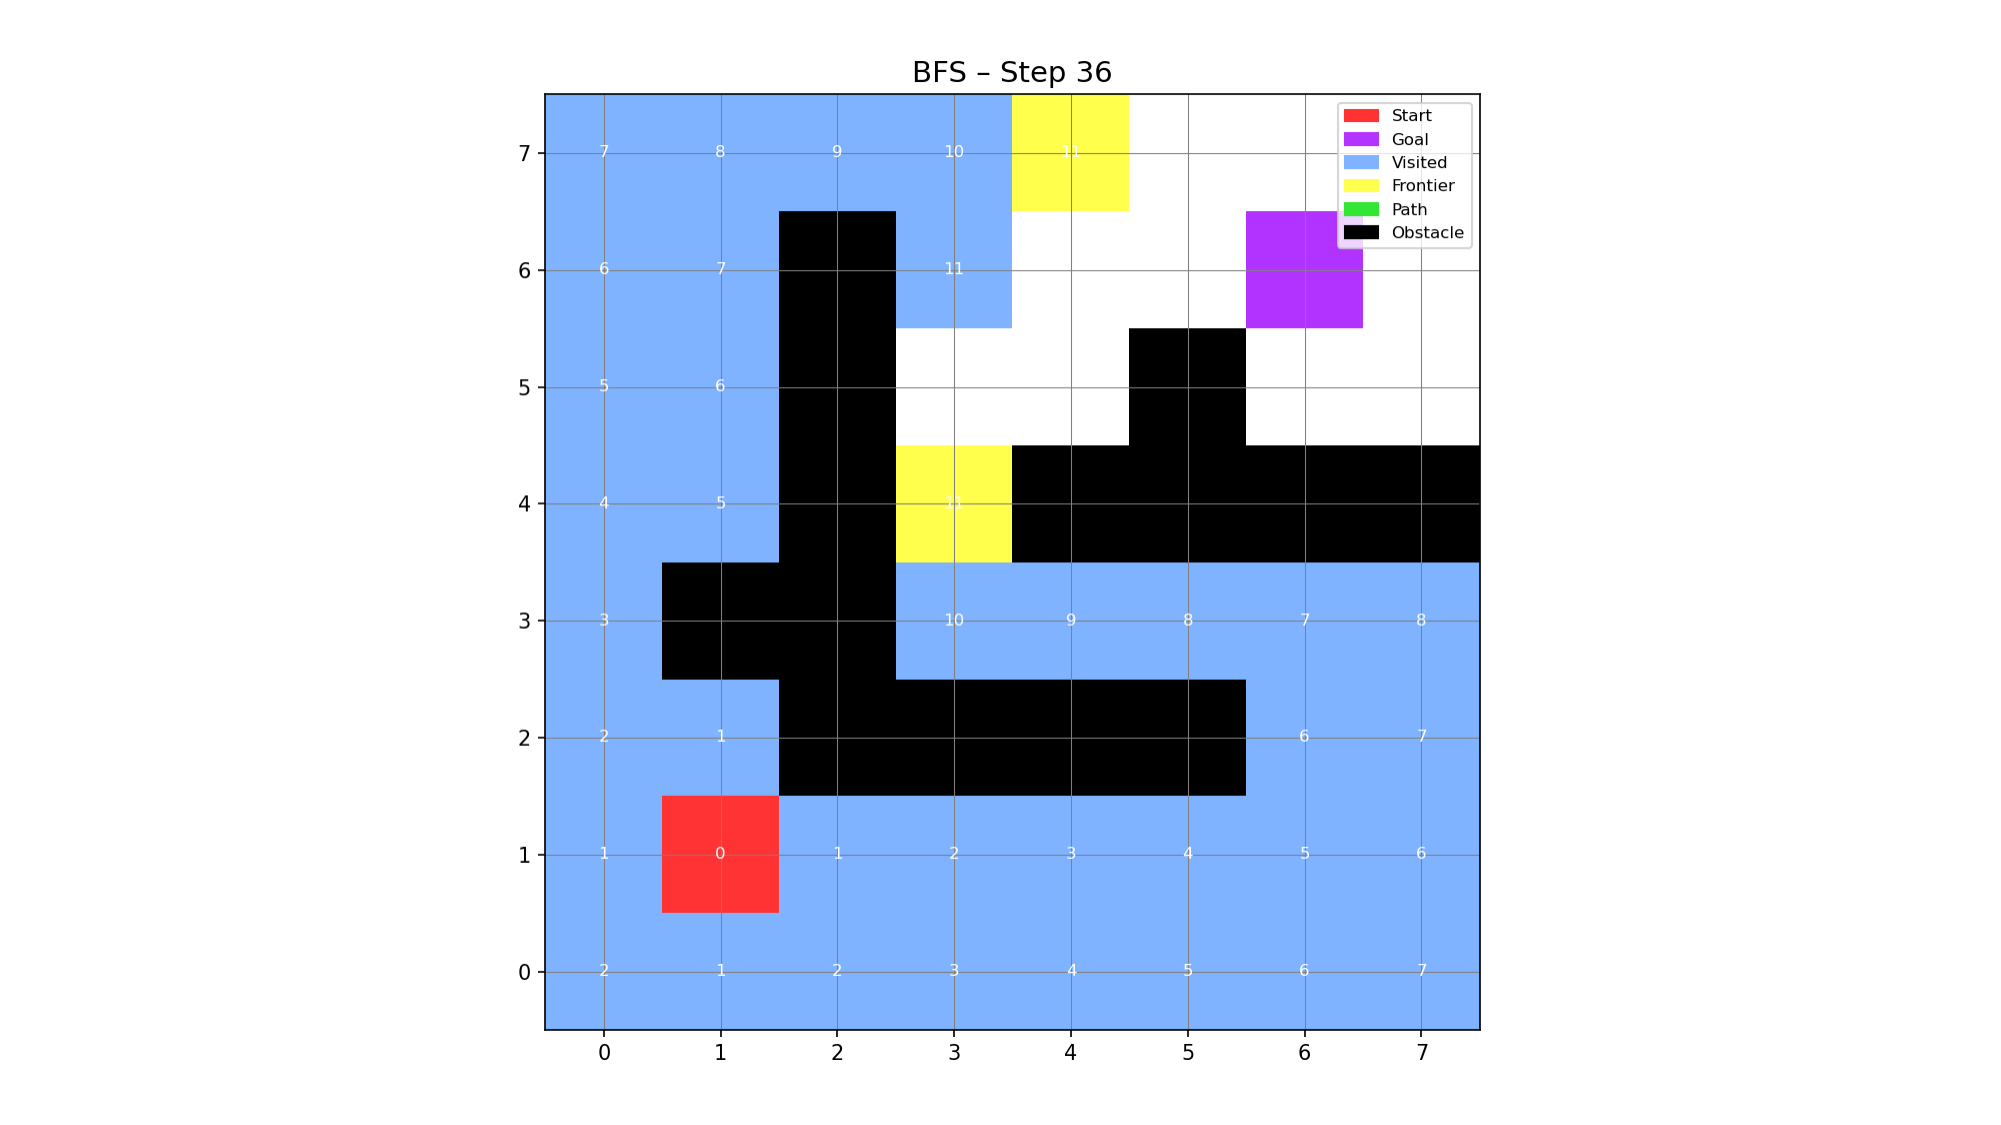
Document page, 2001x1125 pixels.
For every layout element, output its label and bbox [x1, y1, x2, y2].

picture [474, 37, 1526, 1088]
